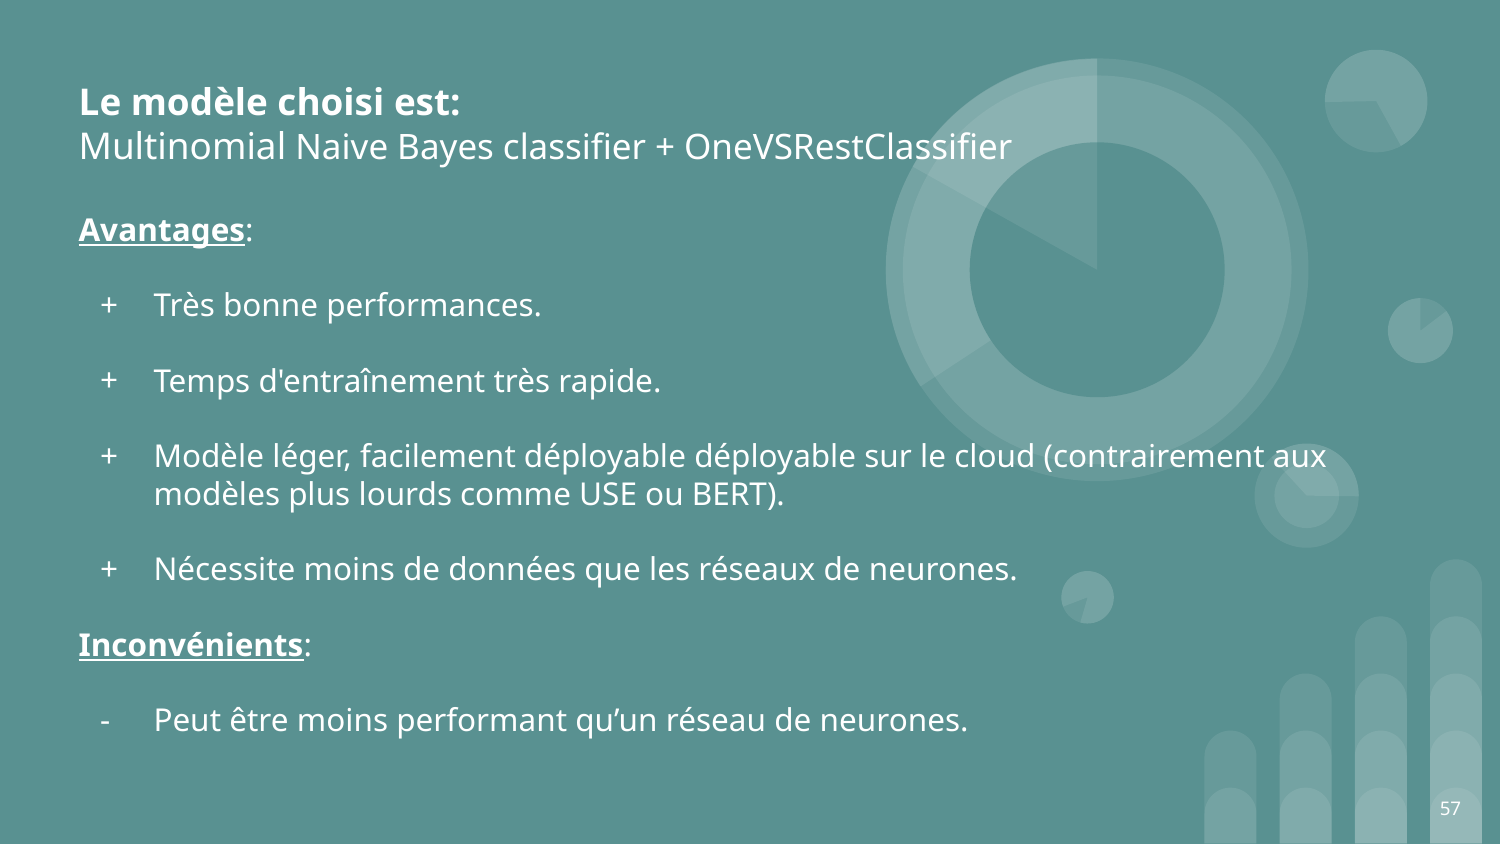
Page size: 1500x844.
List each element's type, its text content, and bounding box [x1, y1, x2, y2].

title Le modèle choisi est: Multinomial Naive Bayes classifier + OneVSRestClassifier Avantages: Très bonne performances. Temps d'entraînement très rapide. Modèle léger, facilement déployable déployable sur le cloud (contrairement aux modèles plus lourds comme USE ou BERT). Nécessite moins de données que les réseaux de neurones. Inconvénients: Peut être moins performant qu’un réseau de neurones. [63, 63, 1387, 748]
slide_number ‹#› [1386, 777, 1477, 842]
